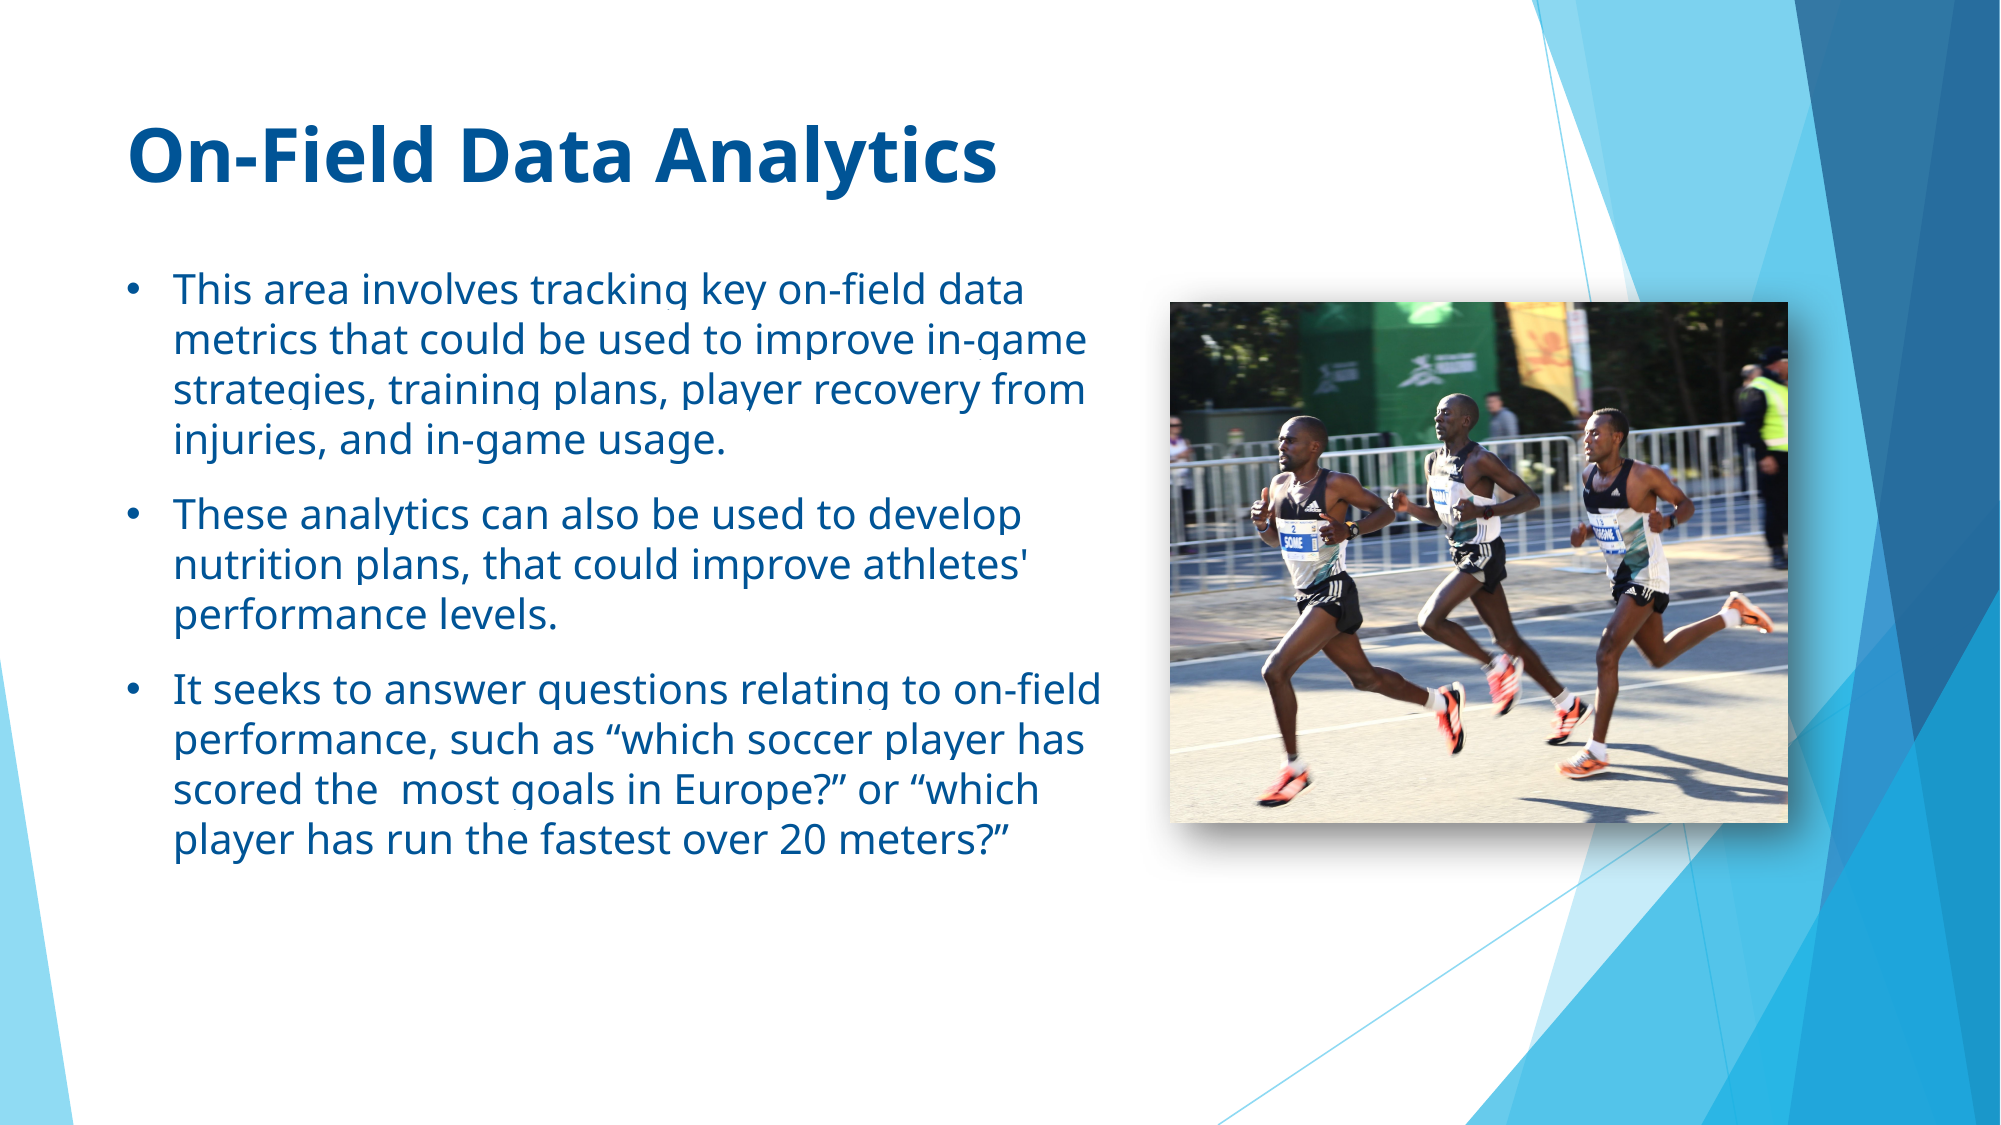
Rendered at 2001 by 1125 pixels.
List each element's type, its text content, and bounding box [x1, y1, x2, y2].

picture [1170, 302, 1788, 823]
text_box This area involves tracking key on-field data metrics that could be used to improve in-game strategies, training plans, player recovery from injuries, and in-game usage. These analytics can also be used to develop nutrition plans, that could improve athletes' performance levels. It seeks to answer questions relating to on-field performance, such as “which soccer player has scored the most goals in Europe?” or “which player has run the fastest over 20 meters?” [111, 255, 1119, 871]
title On-Field Data Analytics [111, 99, 1522, 317]
